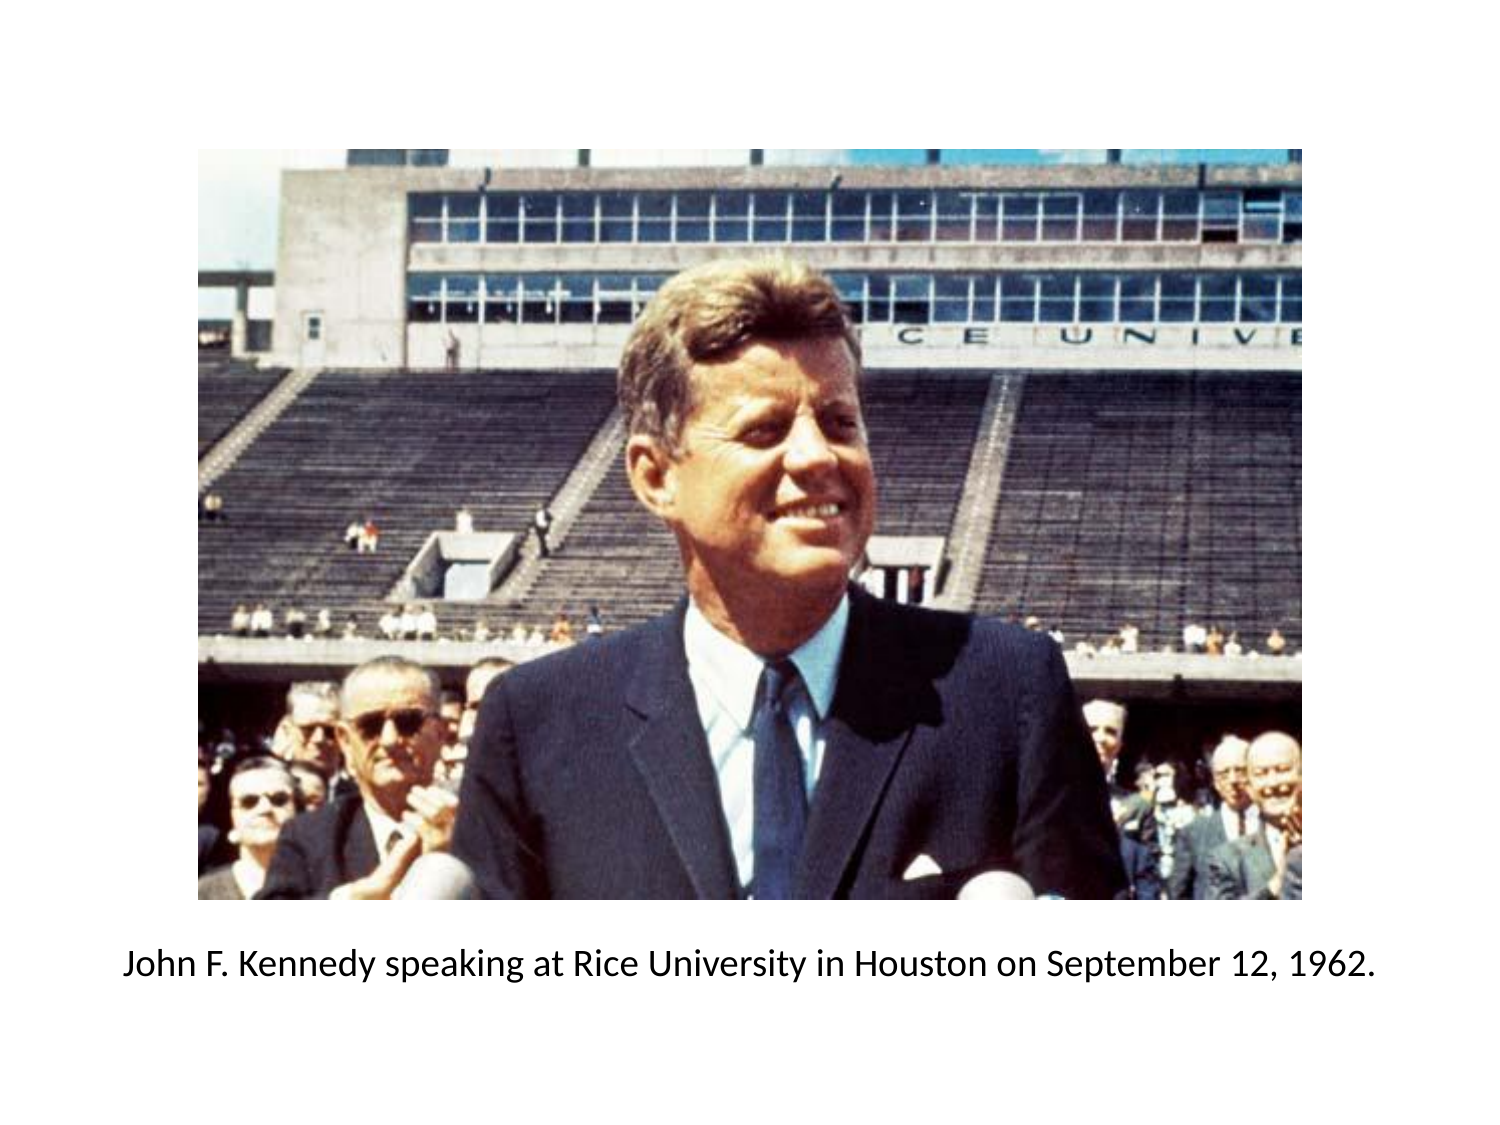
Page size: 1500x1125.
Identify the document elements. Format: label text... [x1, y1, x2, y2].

text_box John F. Kennedy speaking at Rice University in Houston on September 12, 1962. [108, 929, 1392, 992]
picture [198, 149, 1302, 901]
